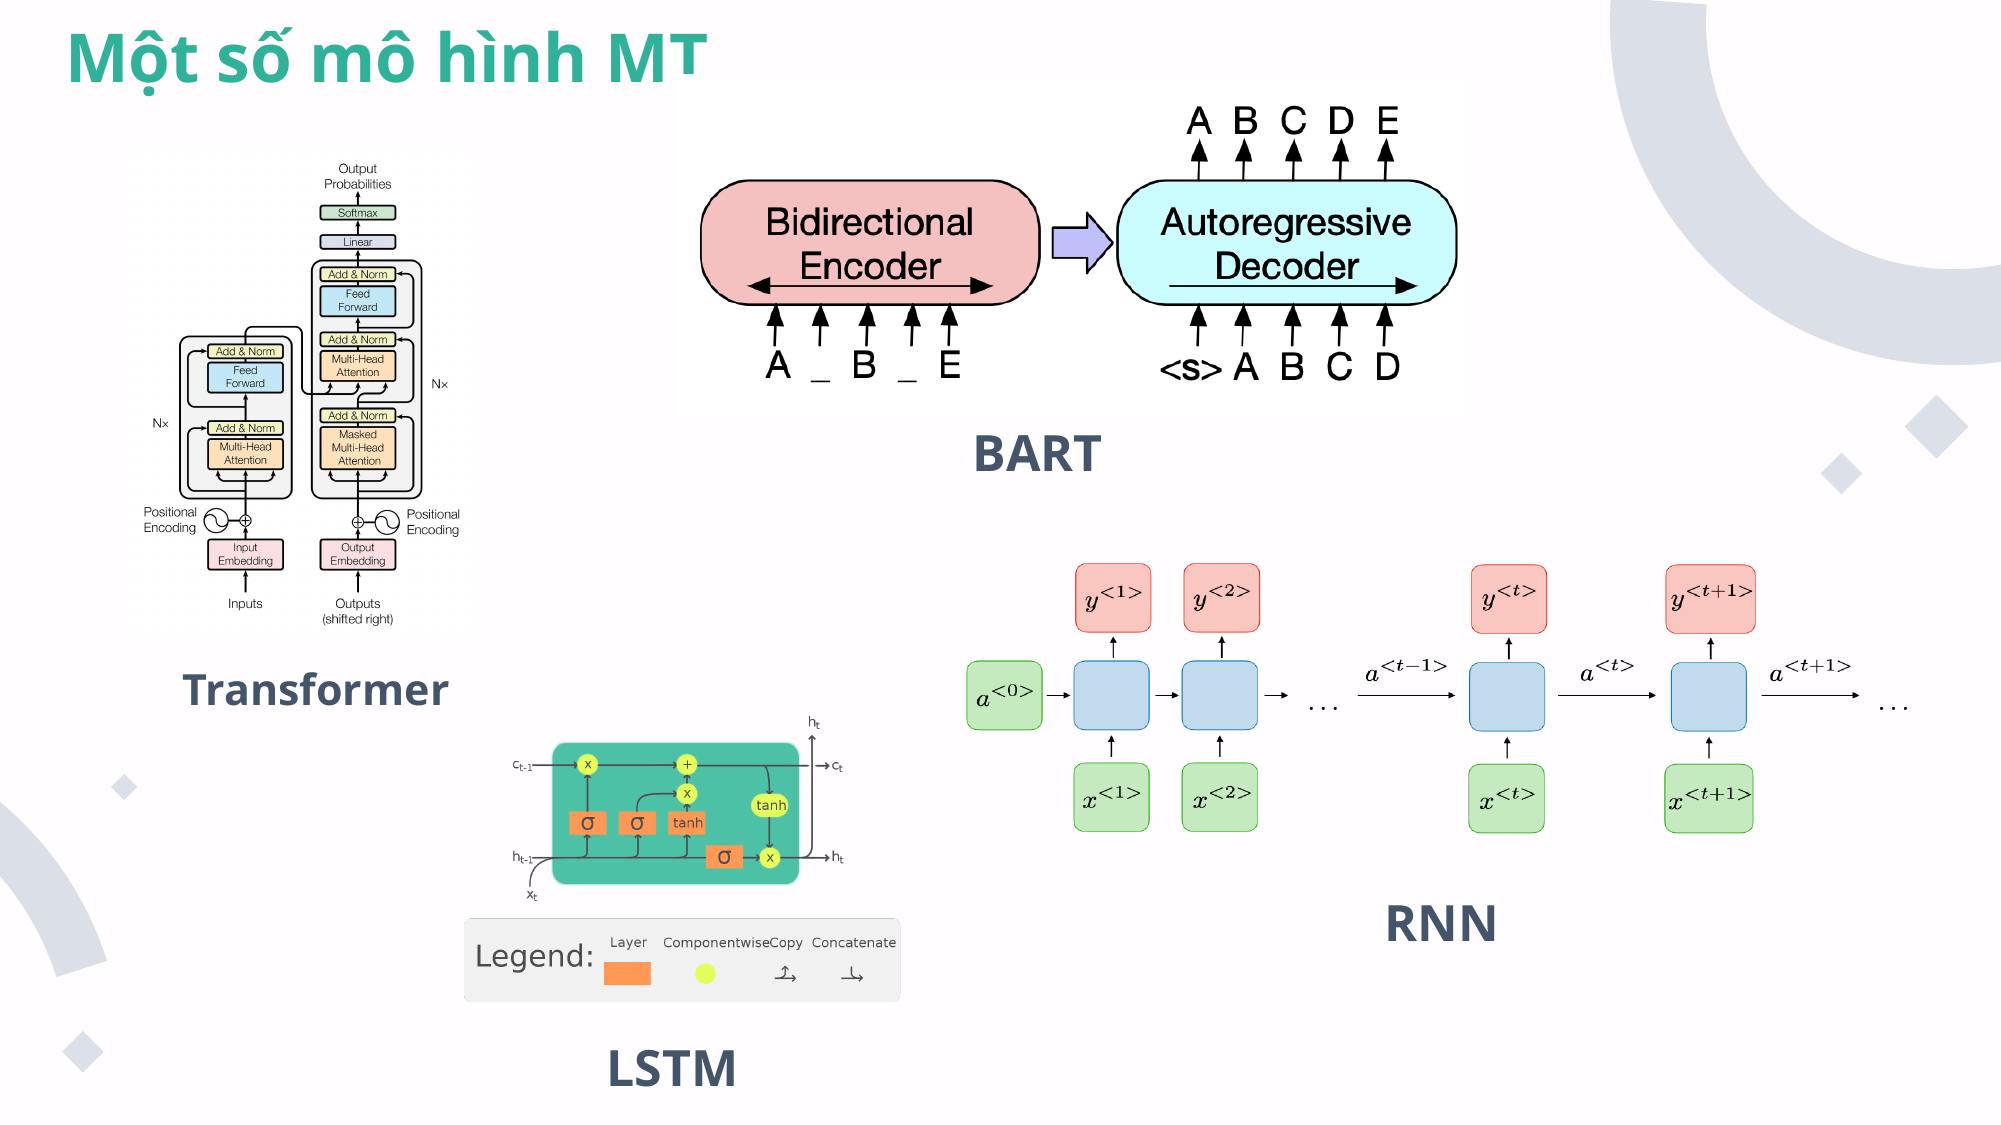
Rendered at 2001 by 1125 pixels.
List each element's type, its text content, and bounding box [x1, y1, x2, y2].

text_box LSTM [591, 1022, 899, 1119]
picture [958, 561, 2000, 836]
picture [128, 149, 475, 637]
text_box BART [957, 417, 1264, 504]
text_box Transformer [167, 643, 475, 740]
text_box Một số mô hình MT [50, 16, 757, 165]
text_box RNN [1369, 876, 1677, 974]
picture [676, 74, 1466, 417]
picture [443, 691, 910, 1011]
